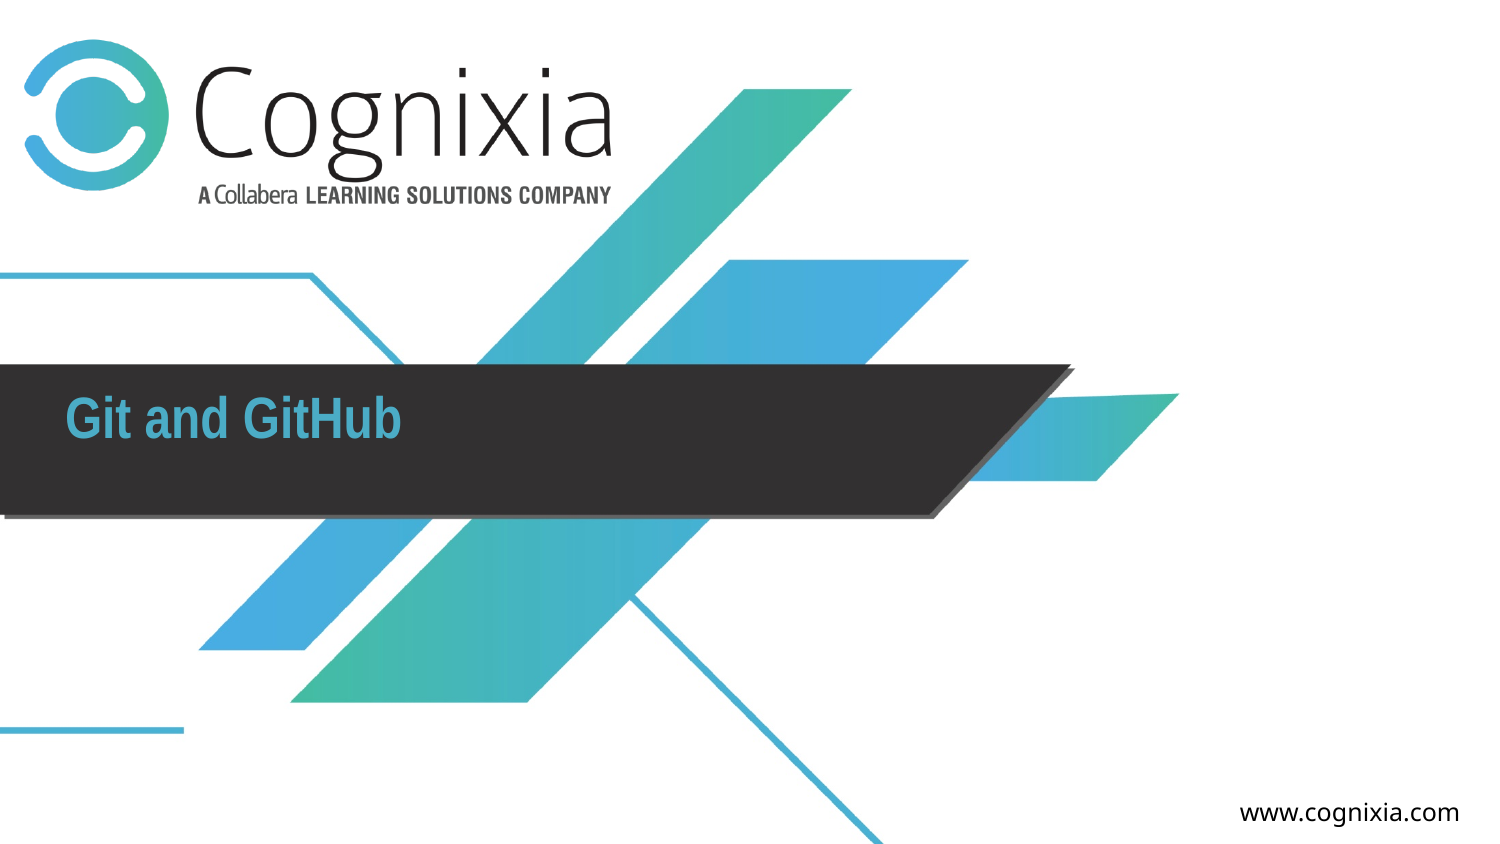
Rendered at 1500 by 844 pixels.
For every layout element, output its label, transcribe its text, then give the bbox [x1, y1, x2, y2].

text_box www.cognixia.com [1225, 788, 1476, 834]
text_box Git and GitHub [50, 384, 1003, 502]
picture [0, 0, 1500, 844]
